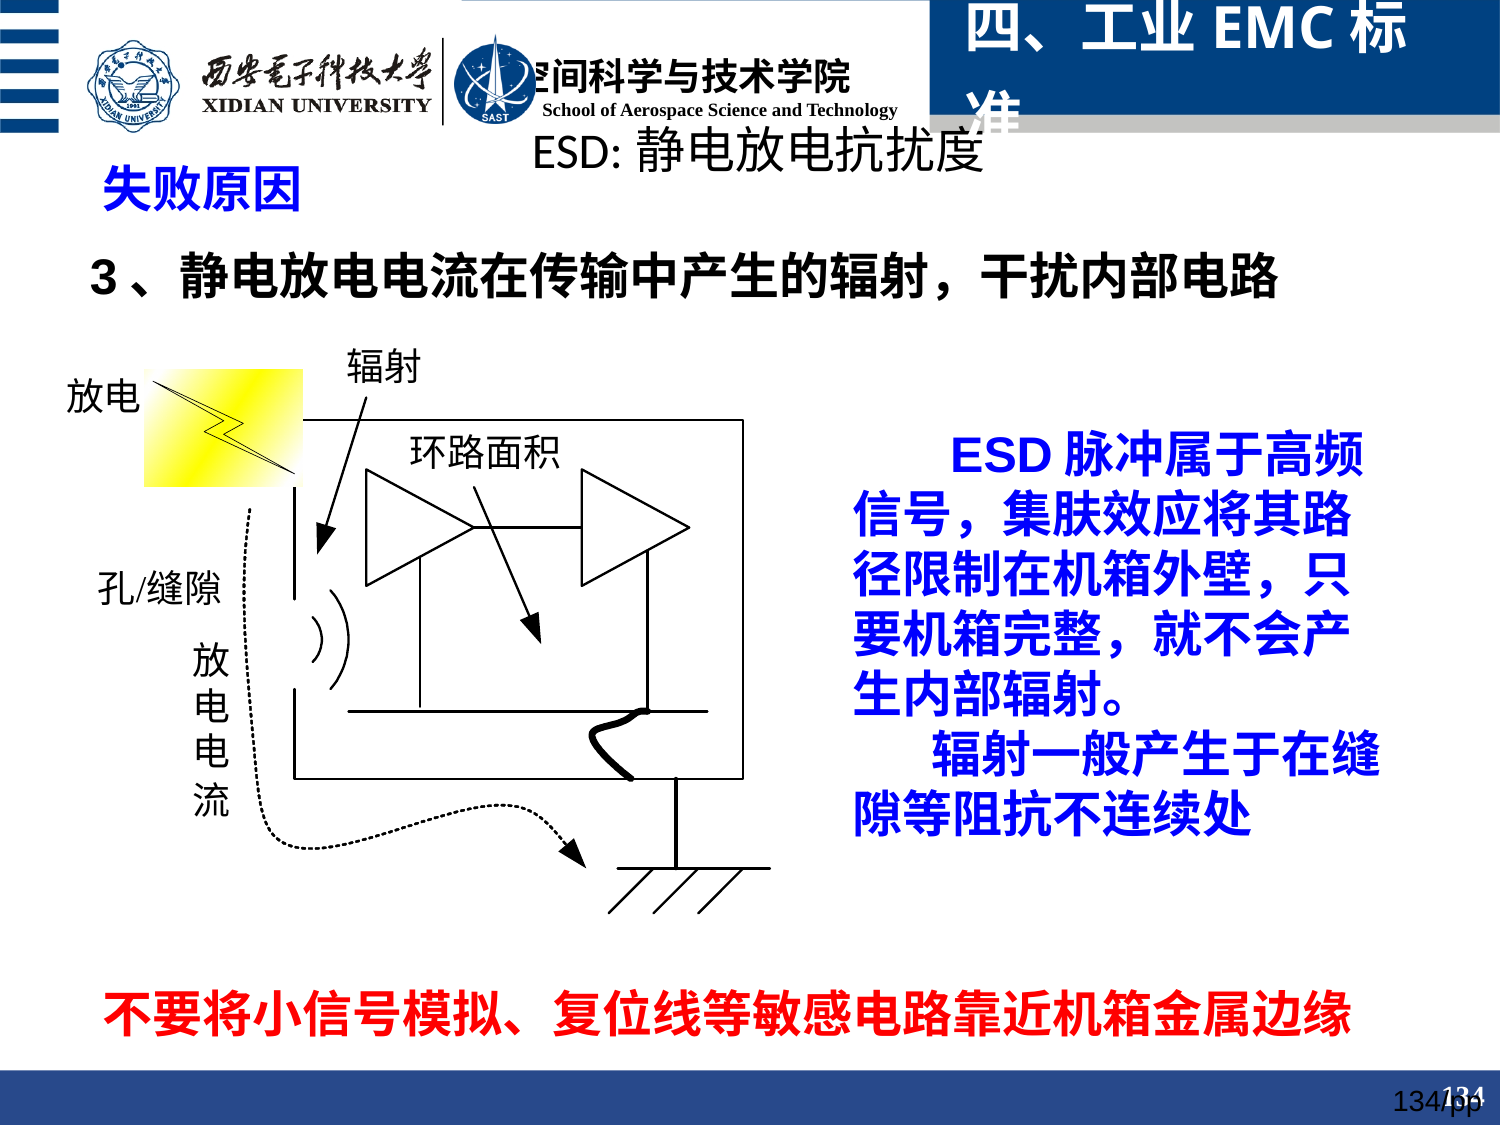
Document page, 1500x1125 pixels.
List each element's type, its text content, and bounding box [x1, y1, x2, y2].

text_box 四、工业EMC标准 [949, 18, 1471, 102]
picture [0, 0, 1500, 1070]
text_box 134/pp [1312, 1074, 1497, 1116]
text_box 失败原因 [87, 149, 348, 225]
text_box 不要将小信号模拟、复位线等敏感电路靠近机箱金属边缘 [87, 974, 1375, 1050]
text_box ESD脉冲属于高频信号，集肤效应将其路径限制在机箱外壁，只要机箱完整，就不会产生内部辐射。 辐射一般产生于在缝隙等阻抗不连续处 [837, 415, 1413, 851]
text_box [62, 337, 776, 919]
text_box 3、静电放电电流在传输中产生的辐射，干扰内部电路 [74, 237, 1338, 313]
title ESD:静电放电抗扰度 [75, 45, 1425, 233]
